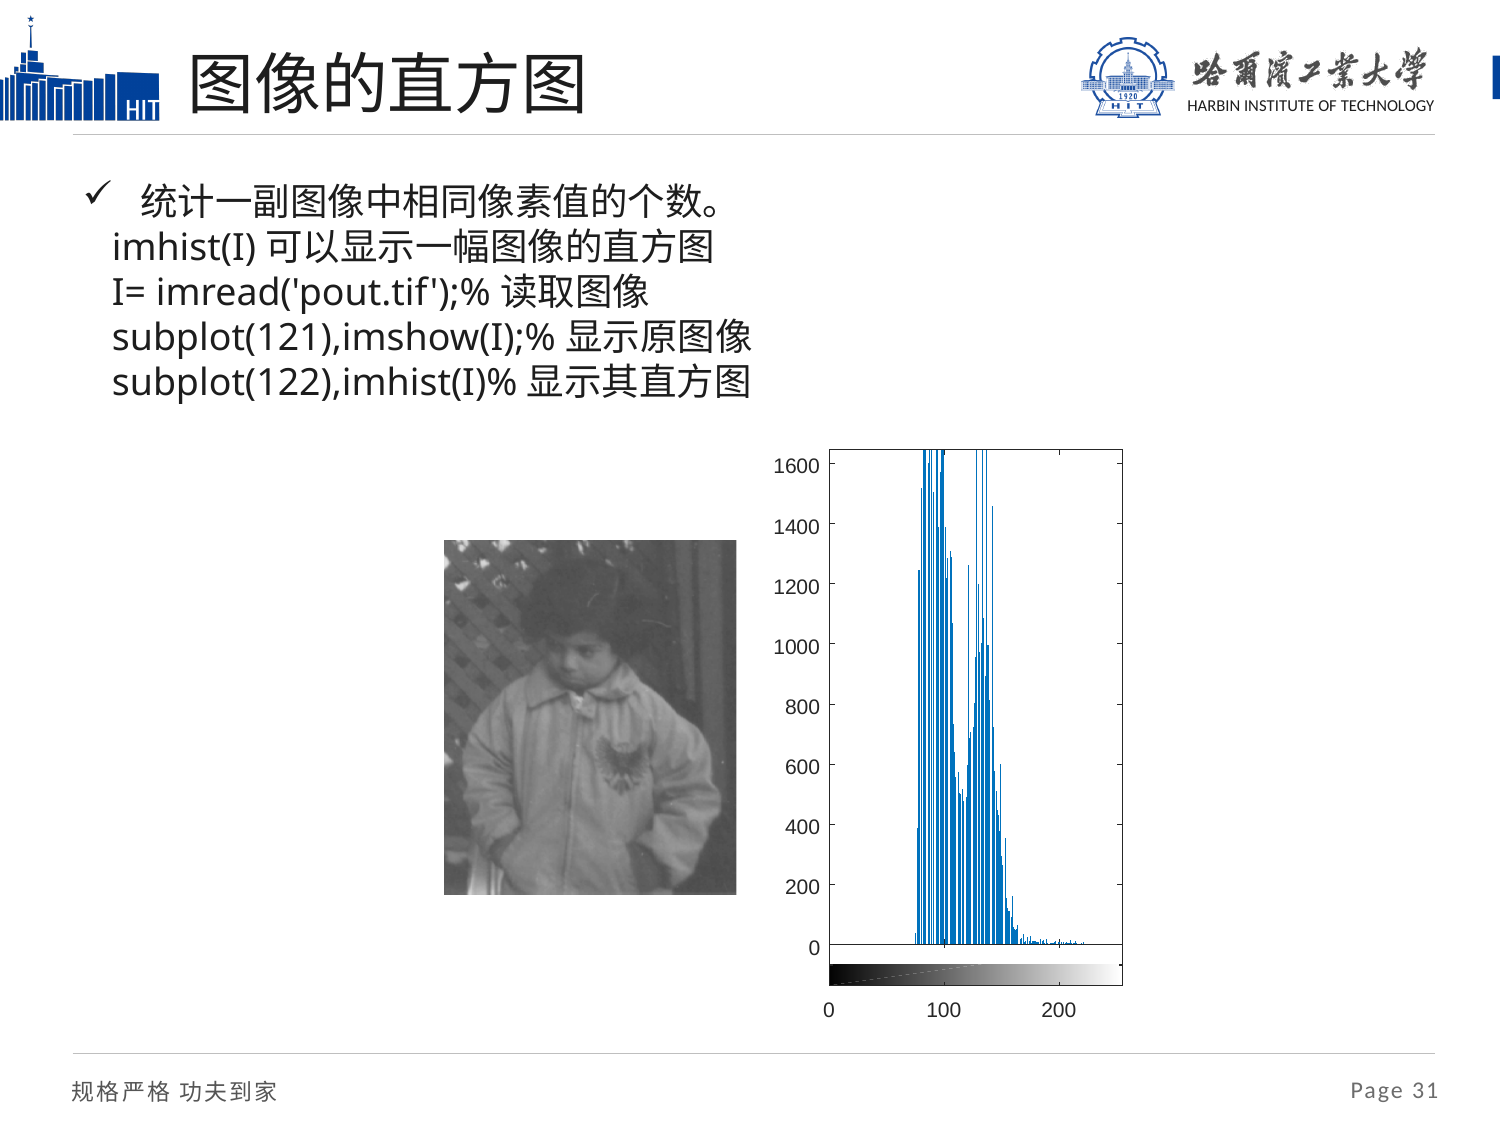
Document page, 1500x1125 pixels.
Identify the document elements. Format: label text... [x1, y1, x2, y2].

picture [329, 400, 1205, 1057]
title 图像的直方图 [172, 23, 1105, 151]
picture [1105, 37, 1175, 118]
text_box 统计一副图像中相同像素值的个数。 imhist(I)可以显示一幅图像的直方图 I= imread('pout.tif');%读取图像 subplot(121),imshow(I);%显示原图像 subplot(122),imhist(I)%显示其直方图 [67, 170, 1376, 411]
picture [0, 15, 179, 143]
